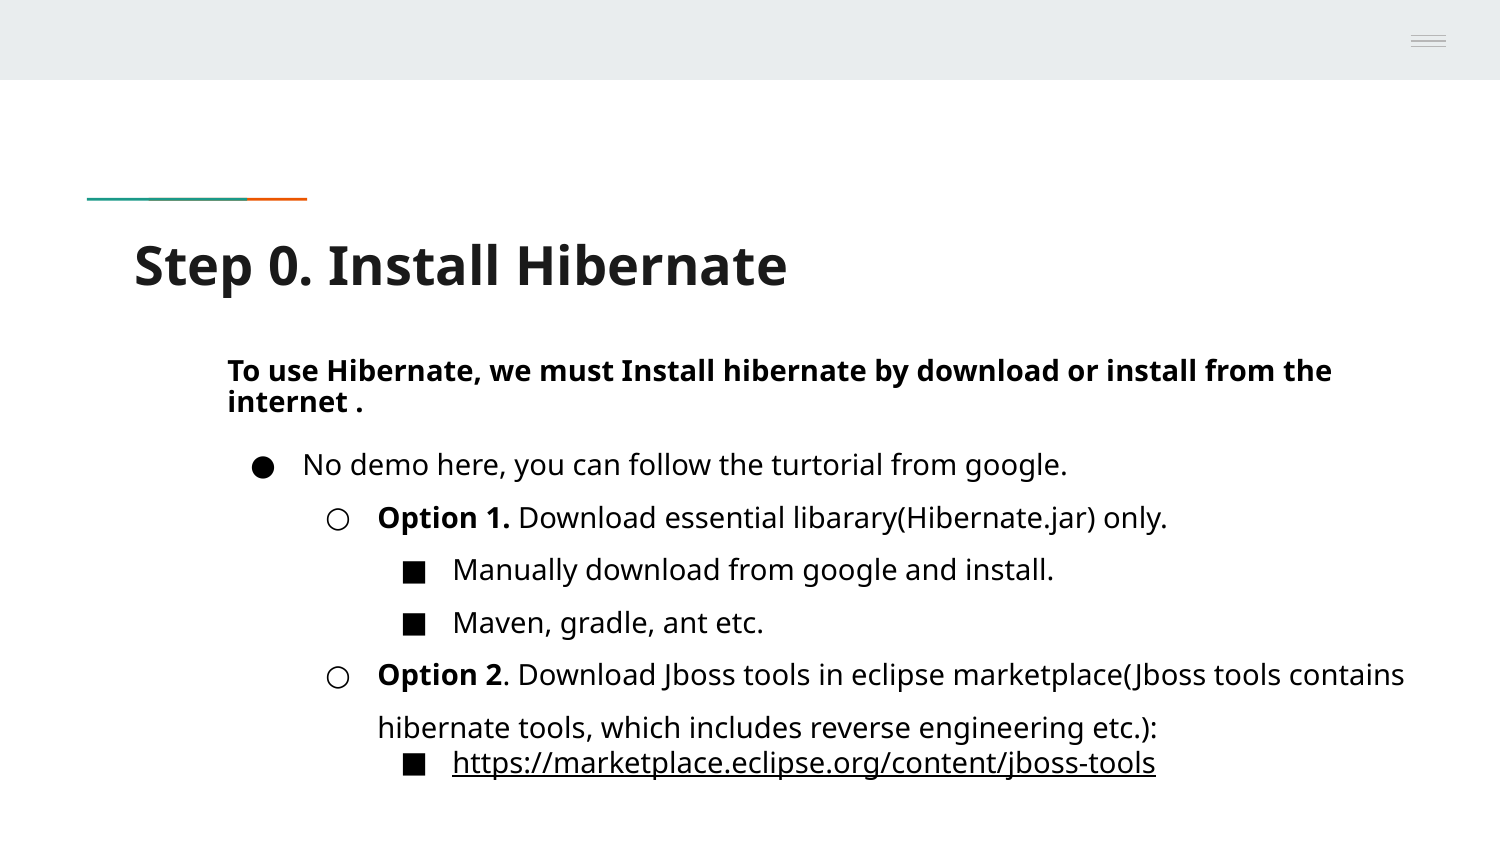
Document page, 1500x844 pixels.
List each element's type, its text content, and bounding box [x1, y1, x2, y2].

title Step 0. Install Hibernate [119, 216, 1381, 305]
list To use Hibernate, we must Install hibernate by download or install from the internet . No demo here, you can follow the turtorial from google. Option 1. Download essential libarary(Hibernate.jar) only. Manually download from google and install. Maven, gradle, ant etc. Option 2. Download Jboss tools in eclipse marketplace(Jboss tools contains hibernate tools, which includes reverse engineering etc.): https://marketplace.eclipse.org/content/jboss-tools [212, 341, 1435, 827]
